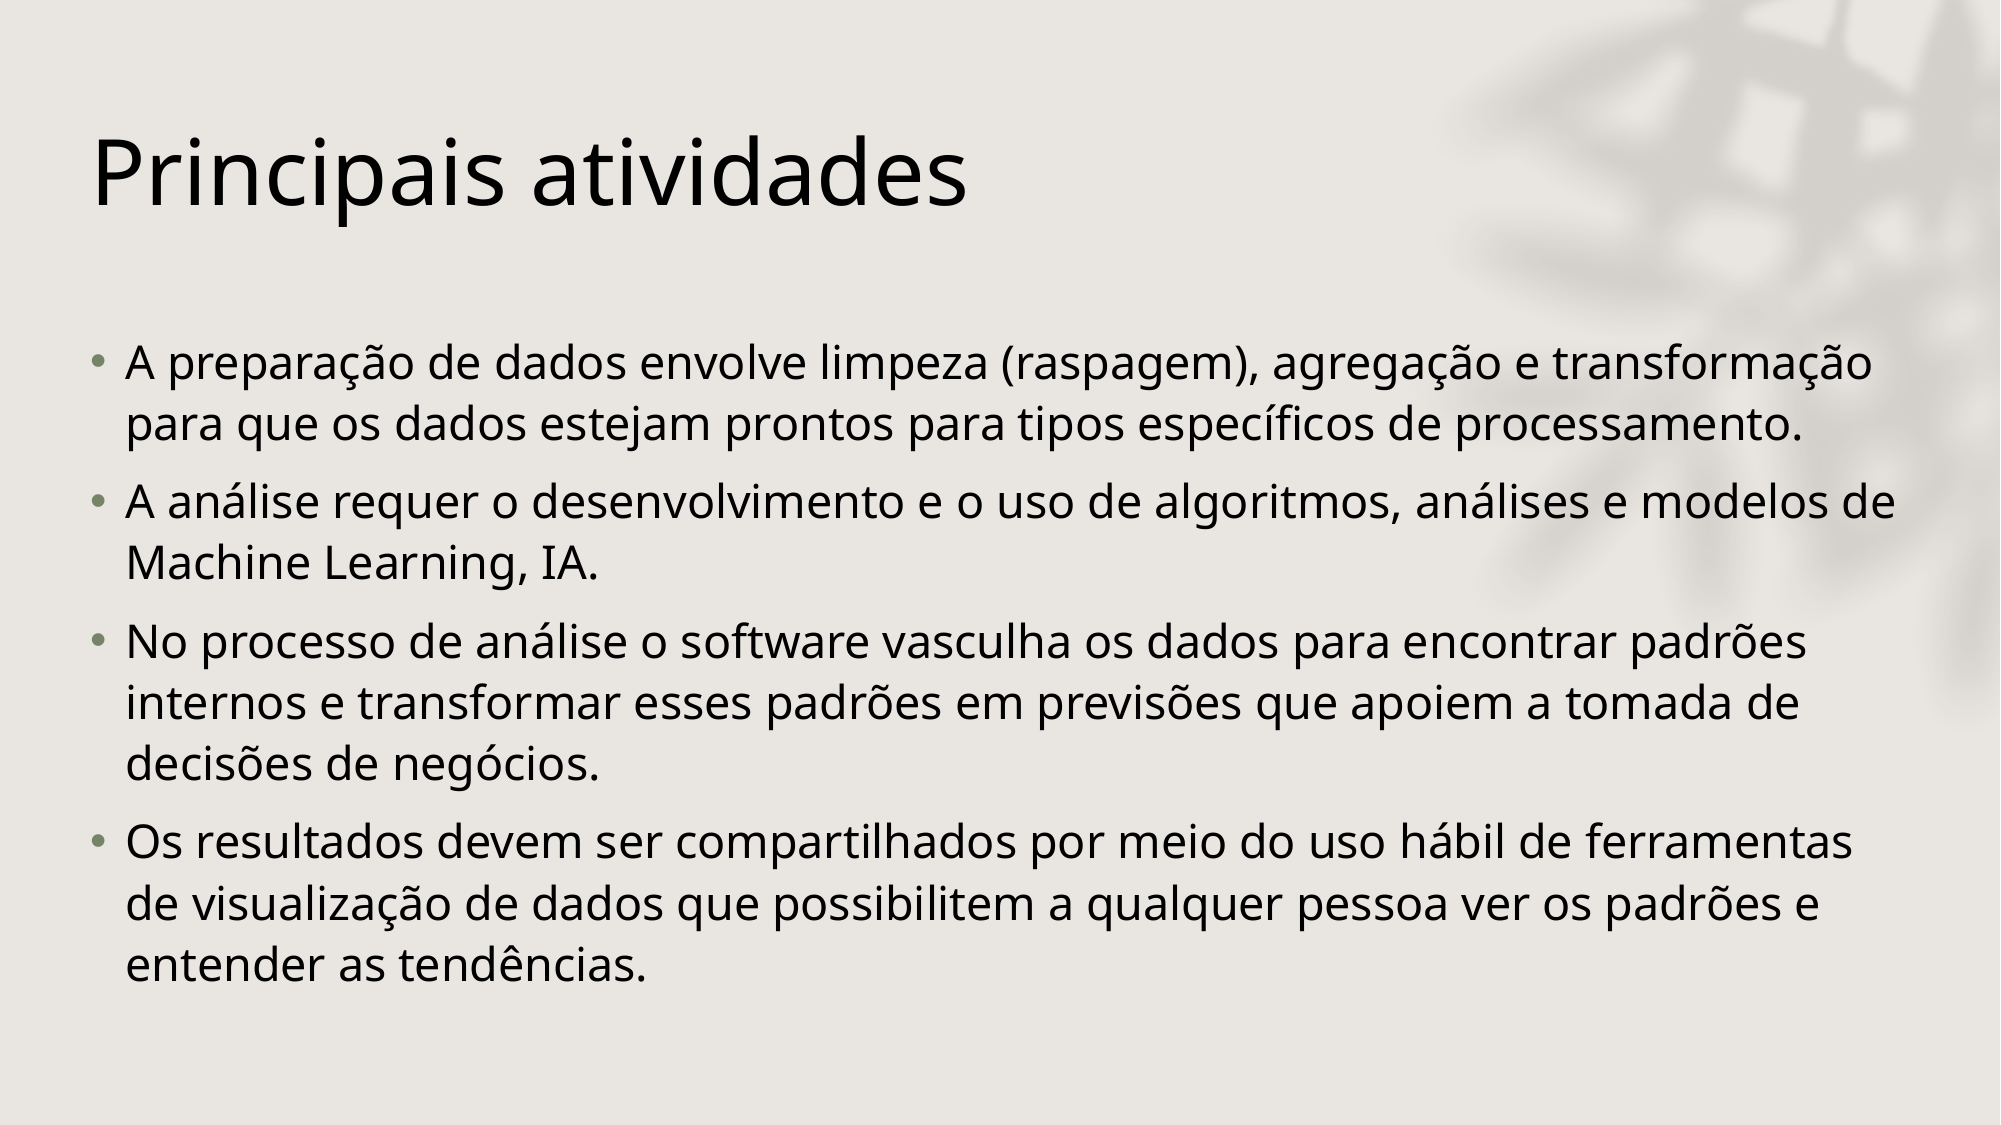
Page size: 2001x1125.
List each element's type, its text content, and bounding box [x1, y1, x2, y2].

list A preparação de dados envolve limpeza (raspagem), agregação e transformação para que os dados estejam prontos para tipos específicos de processamento. A análise requer o desenvolvimento e o uso de algoritmos, análises e modelos de Machine Learning, IA. No processo de análise o software vasculha os dados para encontrar padrões internos e transformar esses padrões em previsões que apoiem a tomada de decisões de negócios. Os resultados devem ser compartilhados por meio do uso hábil de ferramentas de visualização de dados que possibilitem a qualquer pessoa ver os padrões e entender as tendências. [75, 319, 1925, 1009]
title Principais atividades [75, 60, 1863, 278]
